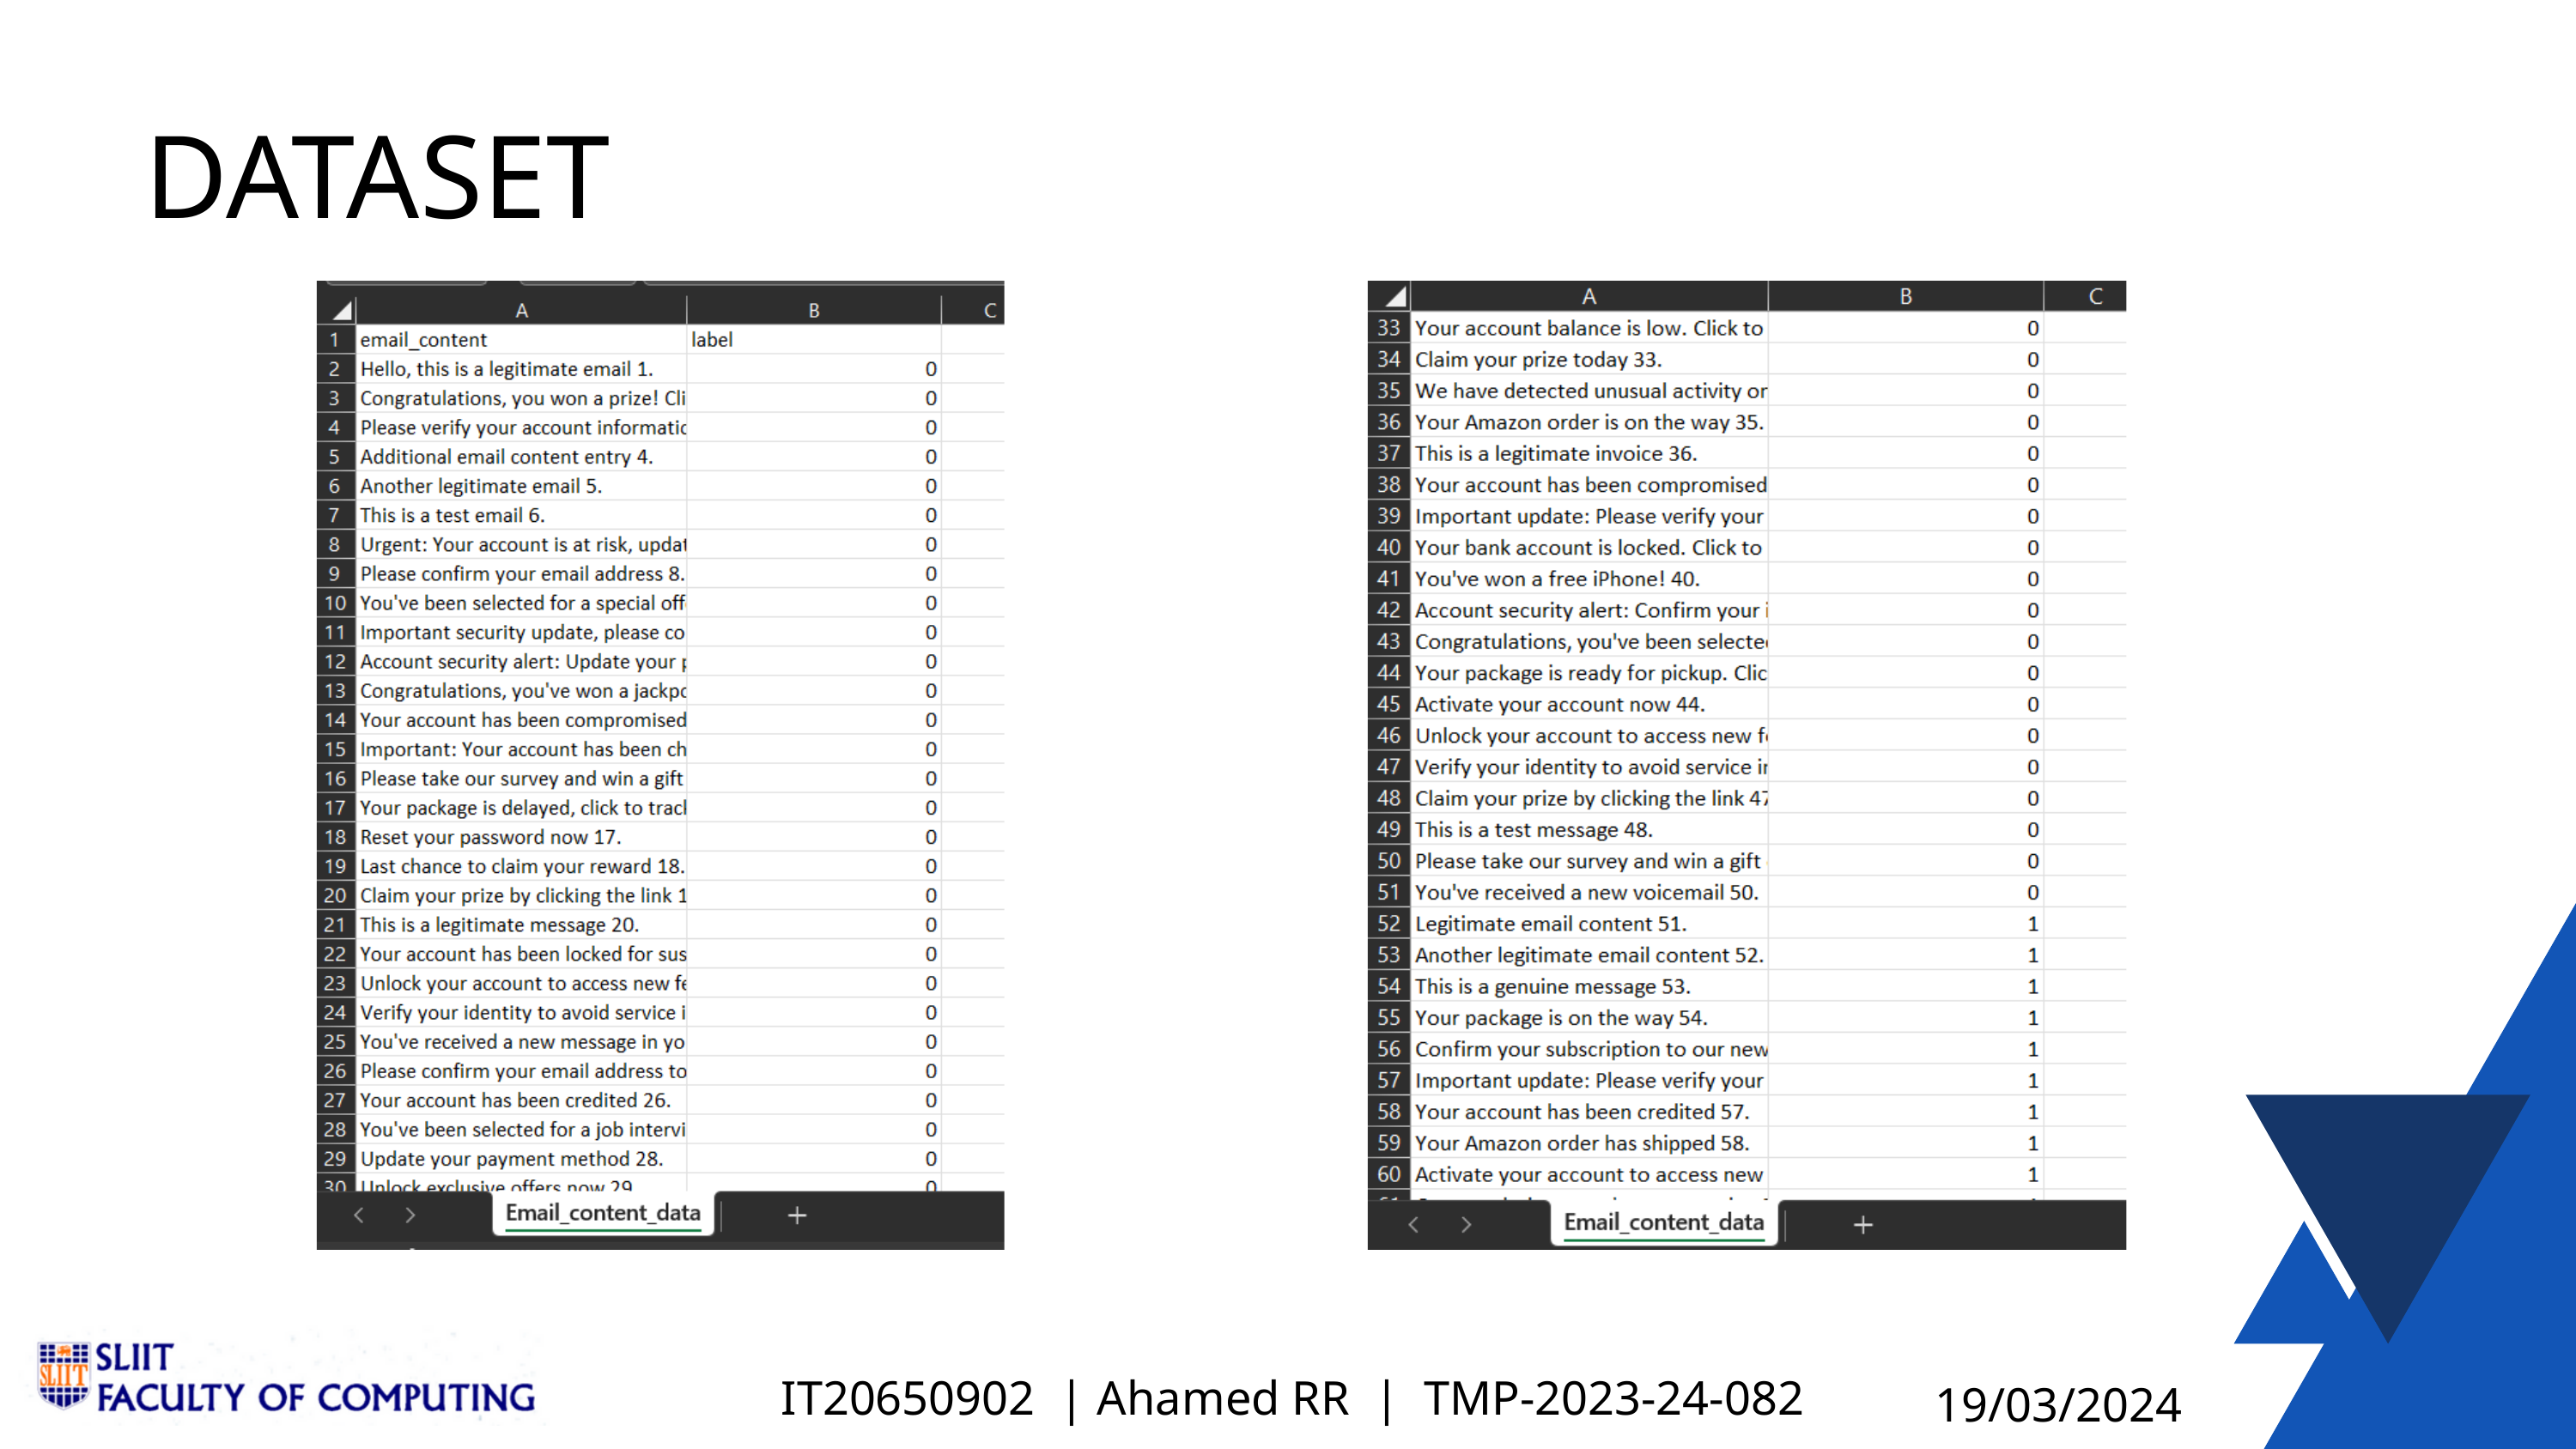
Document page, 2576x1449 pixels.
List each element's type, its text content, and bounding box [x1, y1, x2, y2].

text_box [18, 1319, 557, 1426]
text_box 19/03/2024 [1912, 1366, 2206, 1432]
text_box [316, 281, 1005, 1250]
text_box IT20650902 | Ahamed RR | TMP-2023-24-082 [687, 1359, 1899, 1425]
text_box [2216, 839, 2576, 1449]
text_box DATASET [144, 105, 1044, 241]
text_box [2245, 1094, 2531, 1344]
text_box [1367, 281, 2127, 1250]
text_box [2233, 1220, 2375, 1344]
